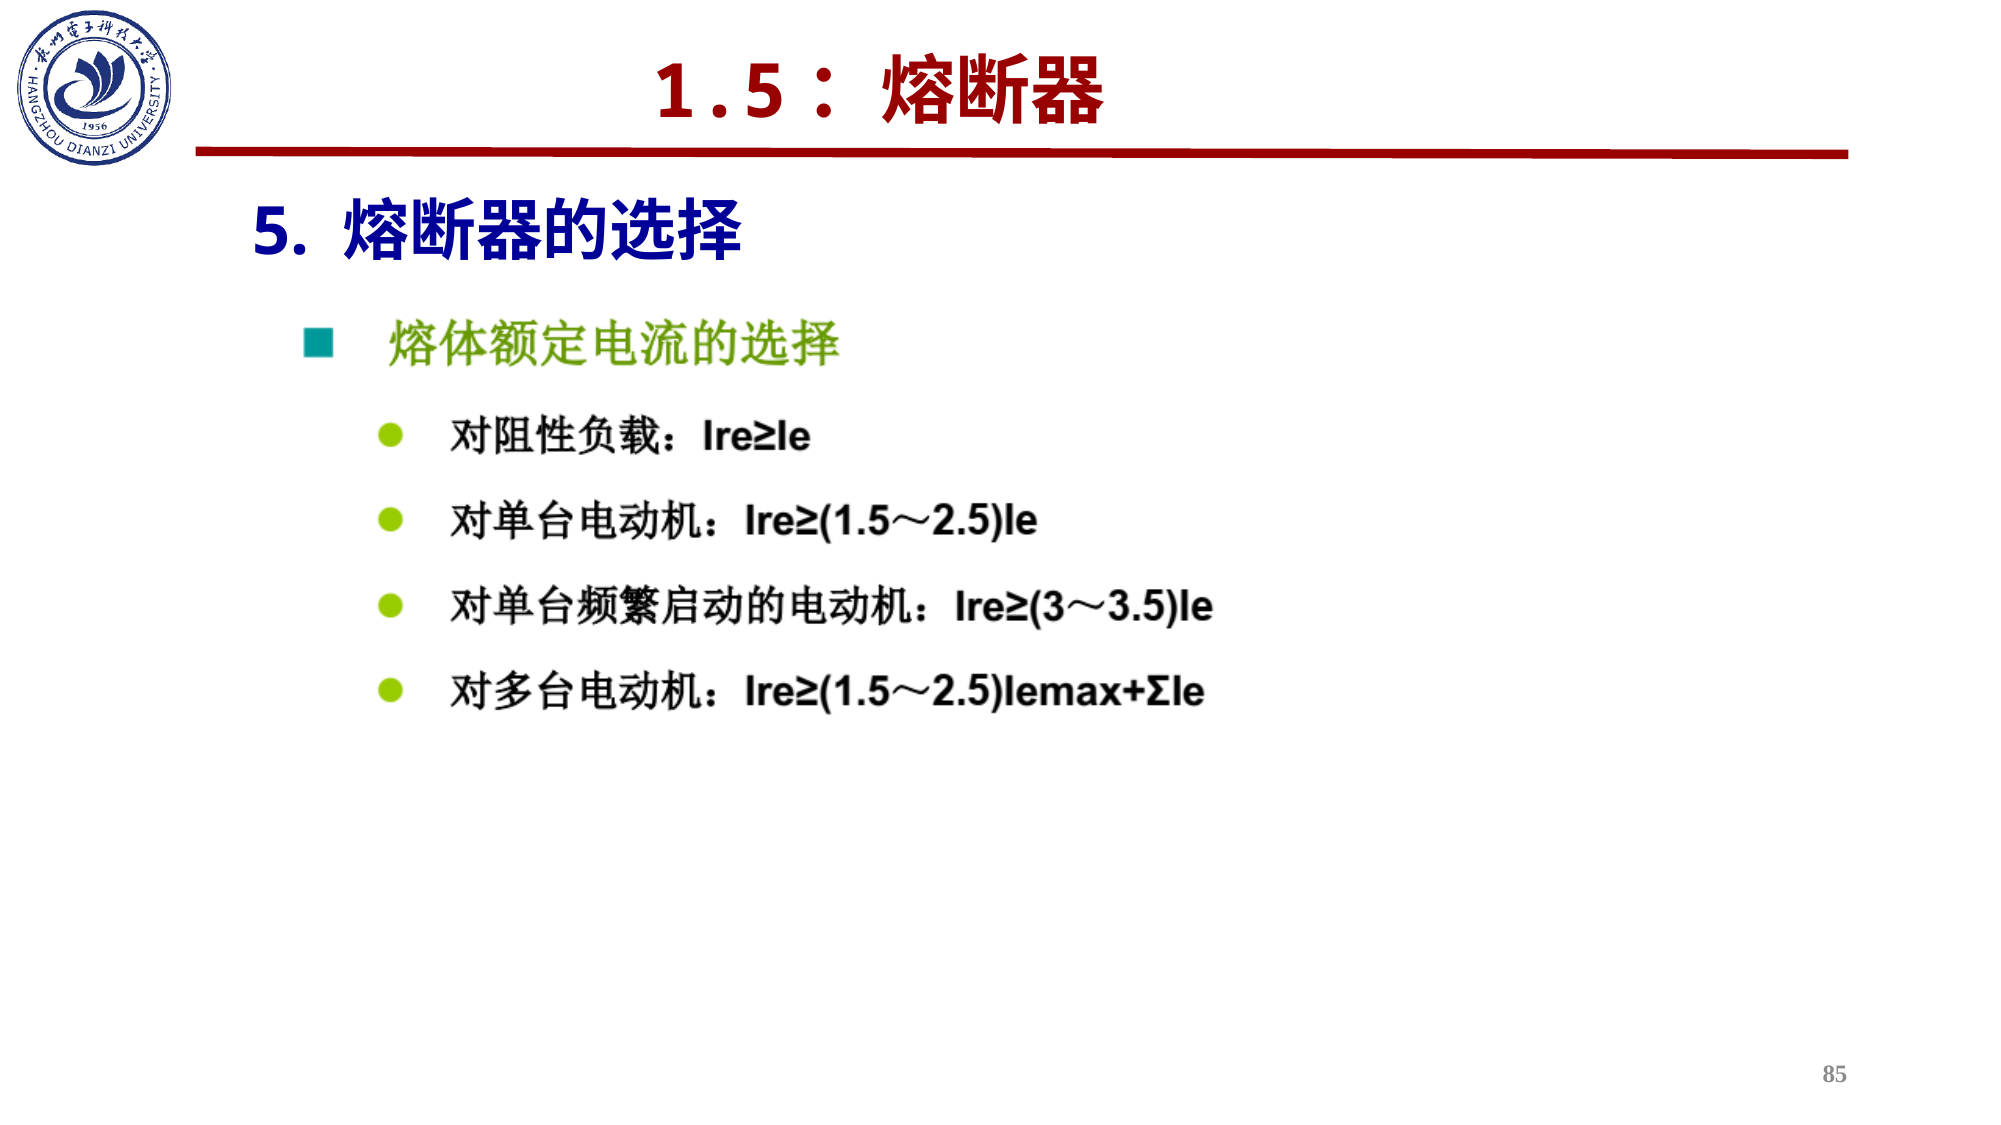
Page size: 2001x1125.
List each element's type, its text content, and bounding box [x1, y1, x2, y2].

picture [285, 303, 1256, 754]
text_box 1.5：熔断器 [637, 34, 1120, 140]
slide_number 85 [1412, 1042, 1863, 1103]
picture [14, 2, 175, 174]
text_box 5. 熔断器的选择 [237, 181, 1583, 276]
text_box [195, 151, 1849, 155]
